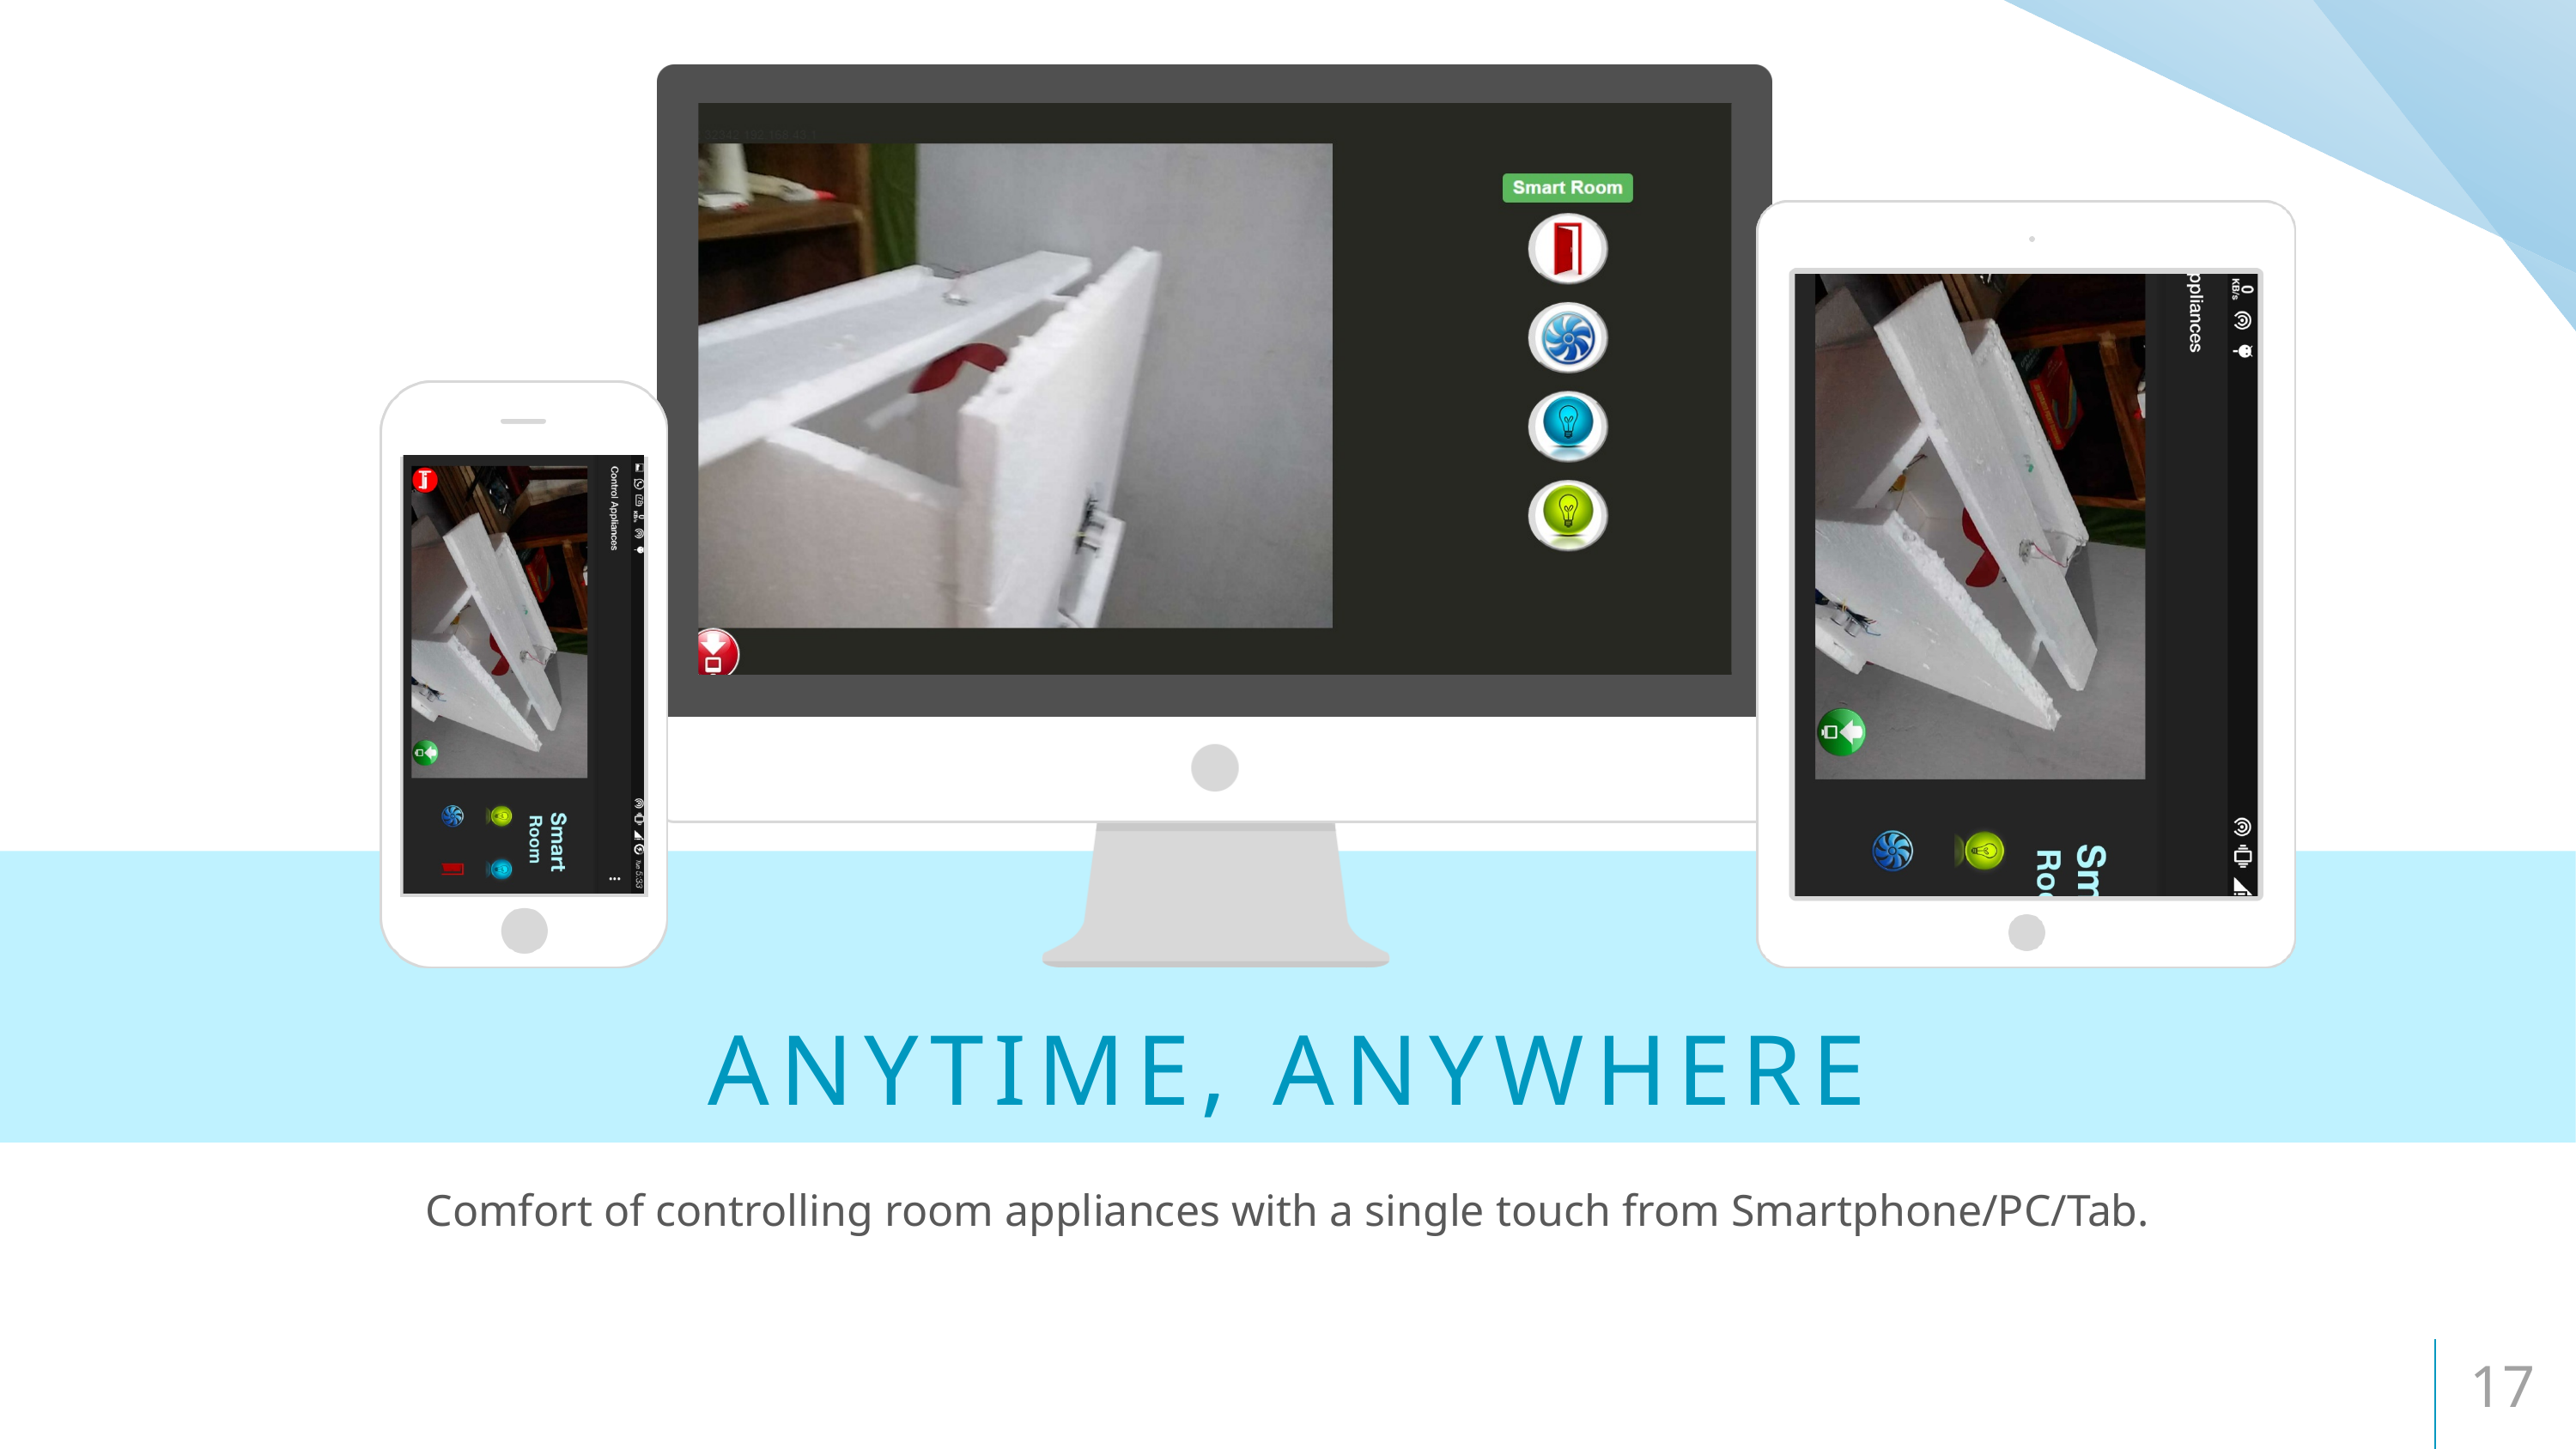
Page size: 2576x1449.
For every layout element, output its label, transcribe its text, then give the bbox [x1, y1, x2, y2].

list ANYTIME, ANYWHERE [289, 983, 2287, 1137]
picture [380, 64, 2296, 968]
slide_number 17 [2446, 1350, 2575, 1428]
list Comfort of controlling room appliances with a single touch from Smartphone/PC/Tab. [213, 1161, 2363, 1327]
